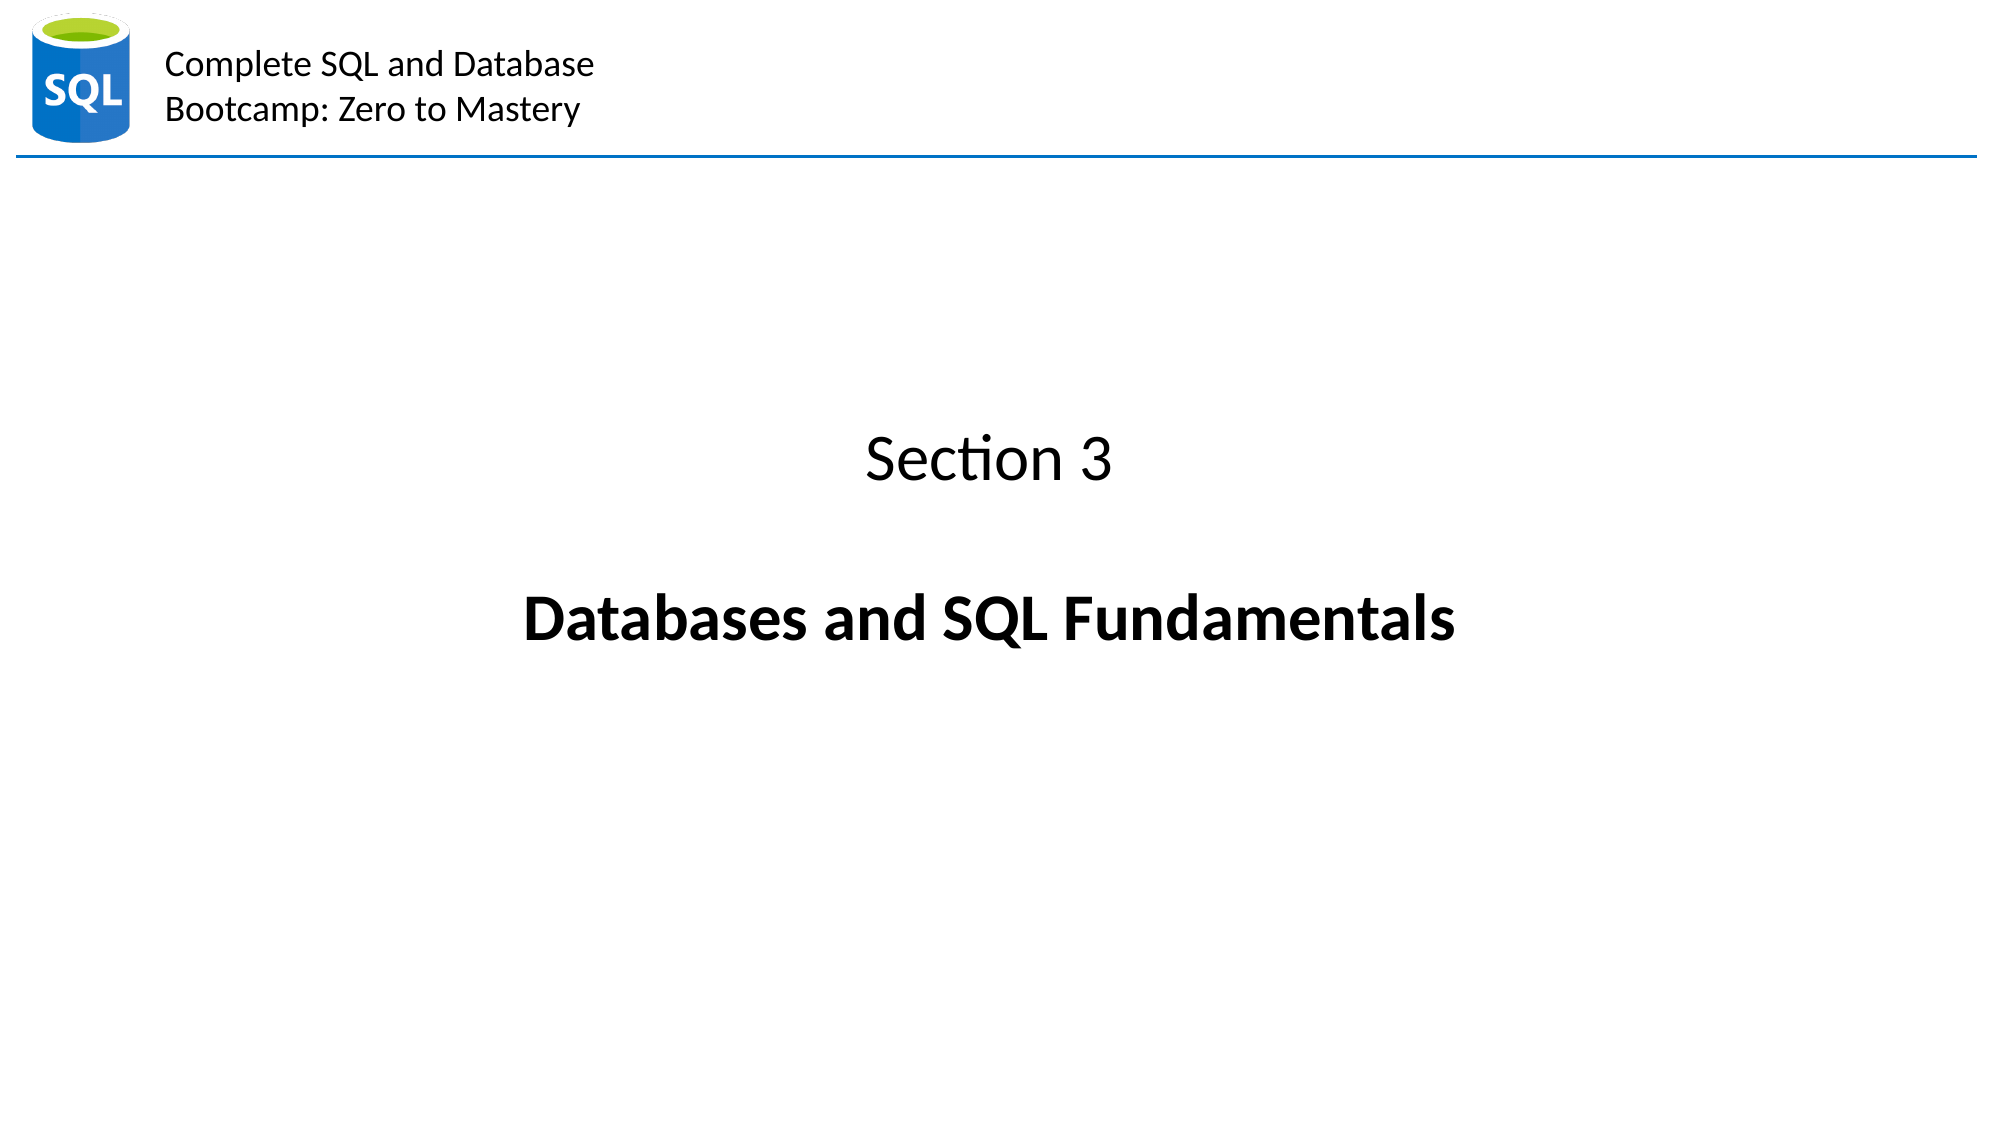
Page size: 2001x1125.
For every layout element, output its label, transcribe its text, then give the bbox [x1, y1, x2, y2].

picture [22, 13, 136, 143]
text_box Complete SQL and Database Bootcamp: Zero to Mastery [150, 31, 722, 137]
text_box Section 3 Databases and SQL Fundamentals [40, 406, 1940, 662]
